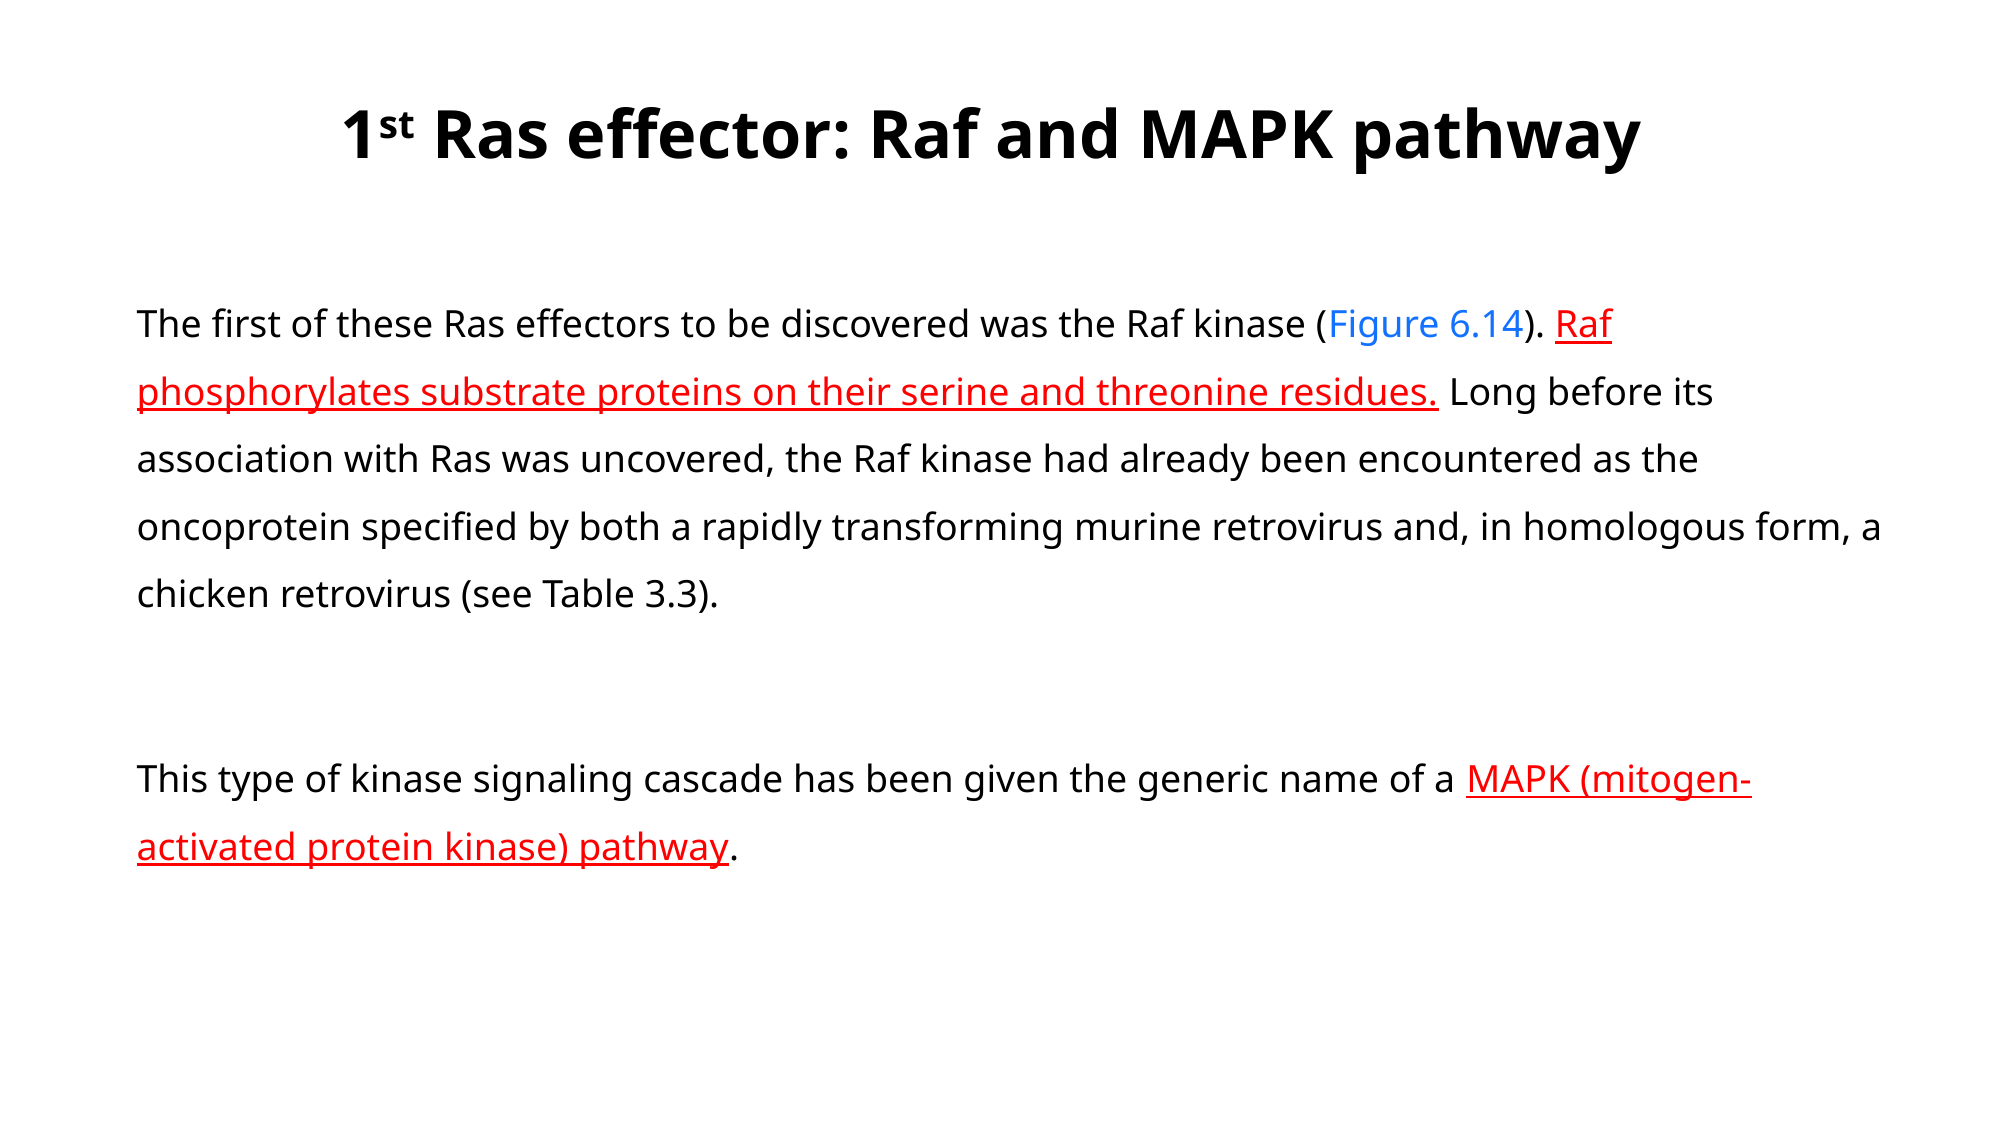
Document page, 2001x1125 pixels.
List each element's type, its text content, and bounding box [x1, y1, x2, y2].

text_box This type of kinase signaling cascade has been given the generic name of a MAPK (mitogen-activated protein kinase) pathway. [121, 725, 1907, 875]
text_box The first of these Ras effectors to be discovered was the Raf kinase (Figure 6.14). Raf phosphorylates substrate proteins on their serine and threonine residues. Long before its association with Ras was uncovered, the Raf kinase had already been encountered as the oncoprotein specified by both a rapidly transforming murine retrovirus and, in homologous form, a chicken retrovirus (see Table 3.3). [121, 270, 1907, 623]
text_box 1st Ras effector: Raf and MAPK pathway [325, 84, 1658, 180]
